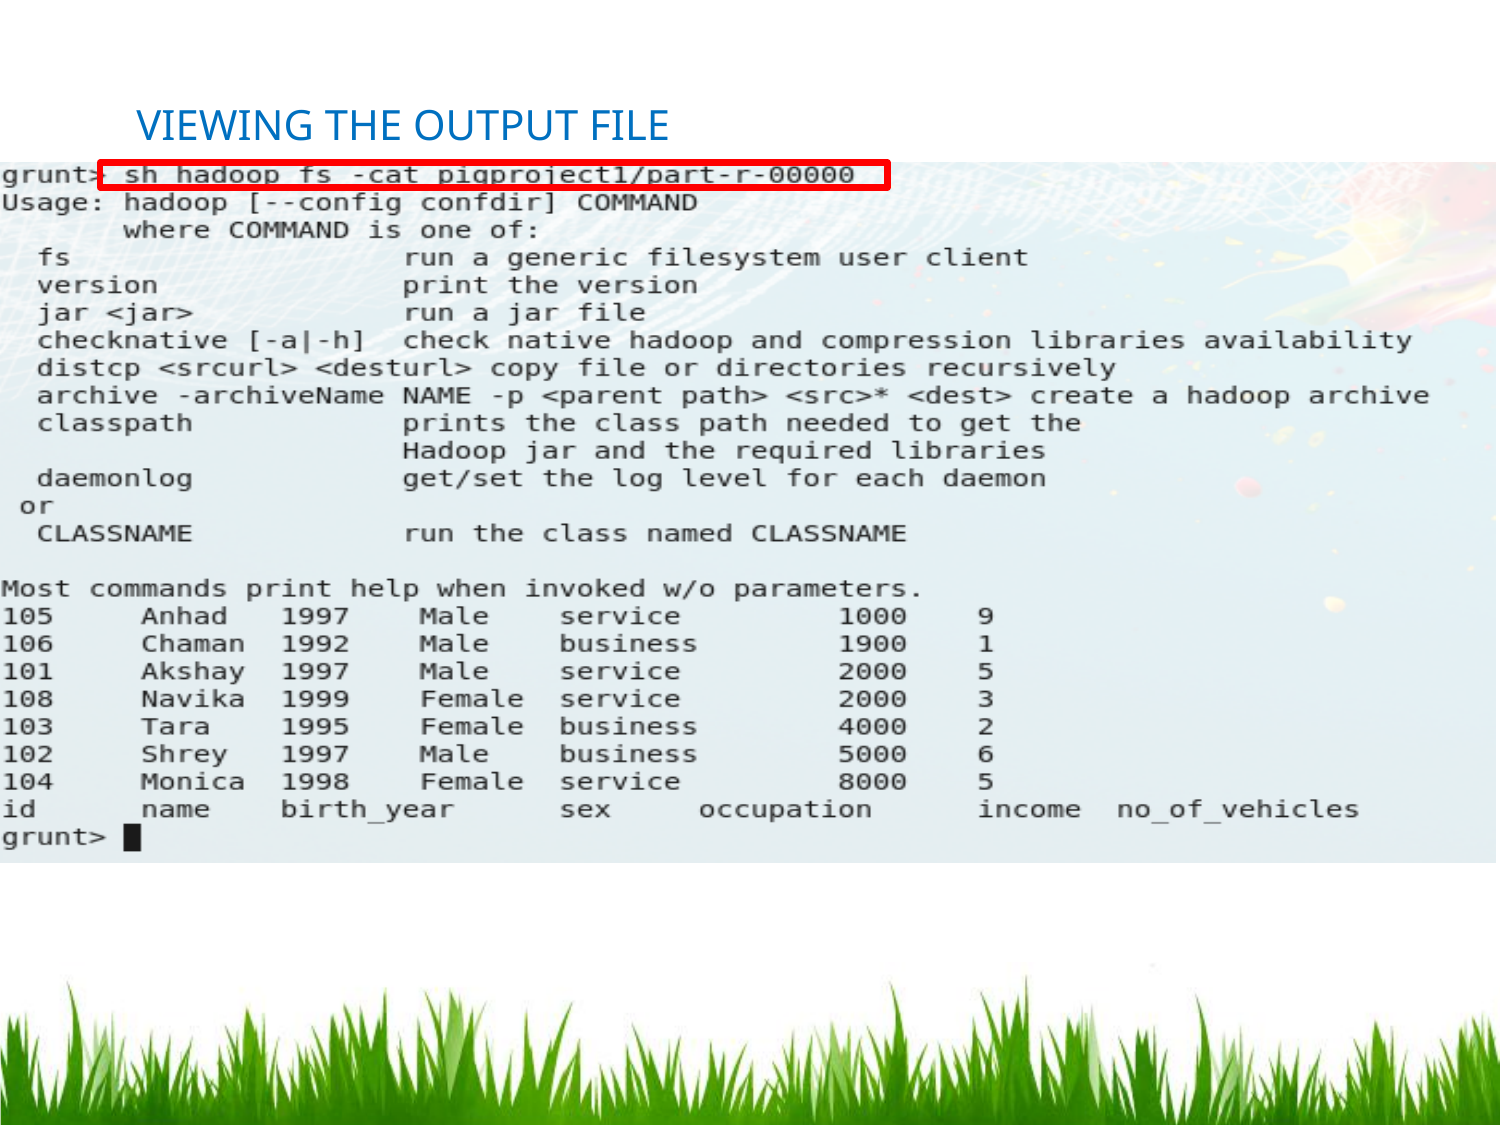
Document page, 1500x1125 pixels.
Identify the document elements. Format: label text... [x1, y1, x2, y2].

picture [0, 162, 1496, 863]
picture [0, 962, 1500, 1125]
text_box VIEWING THE OUTPUT FILE [121, 91, 686, 157]
